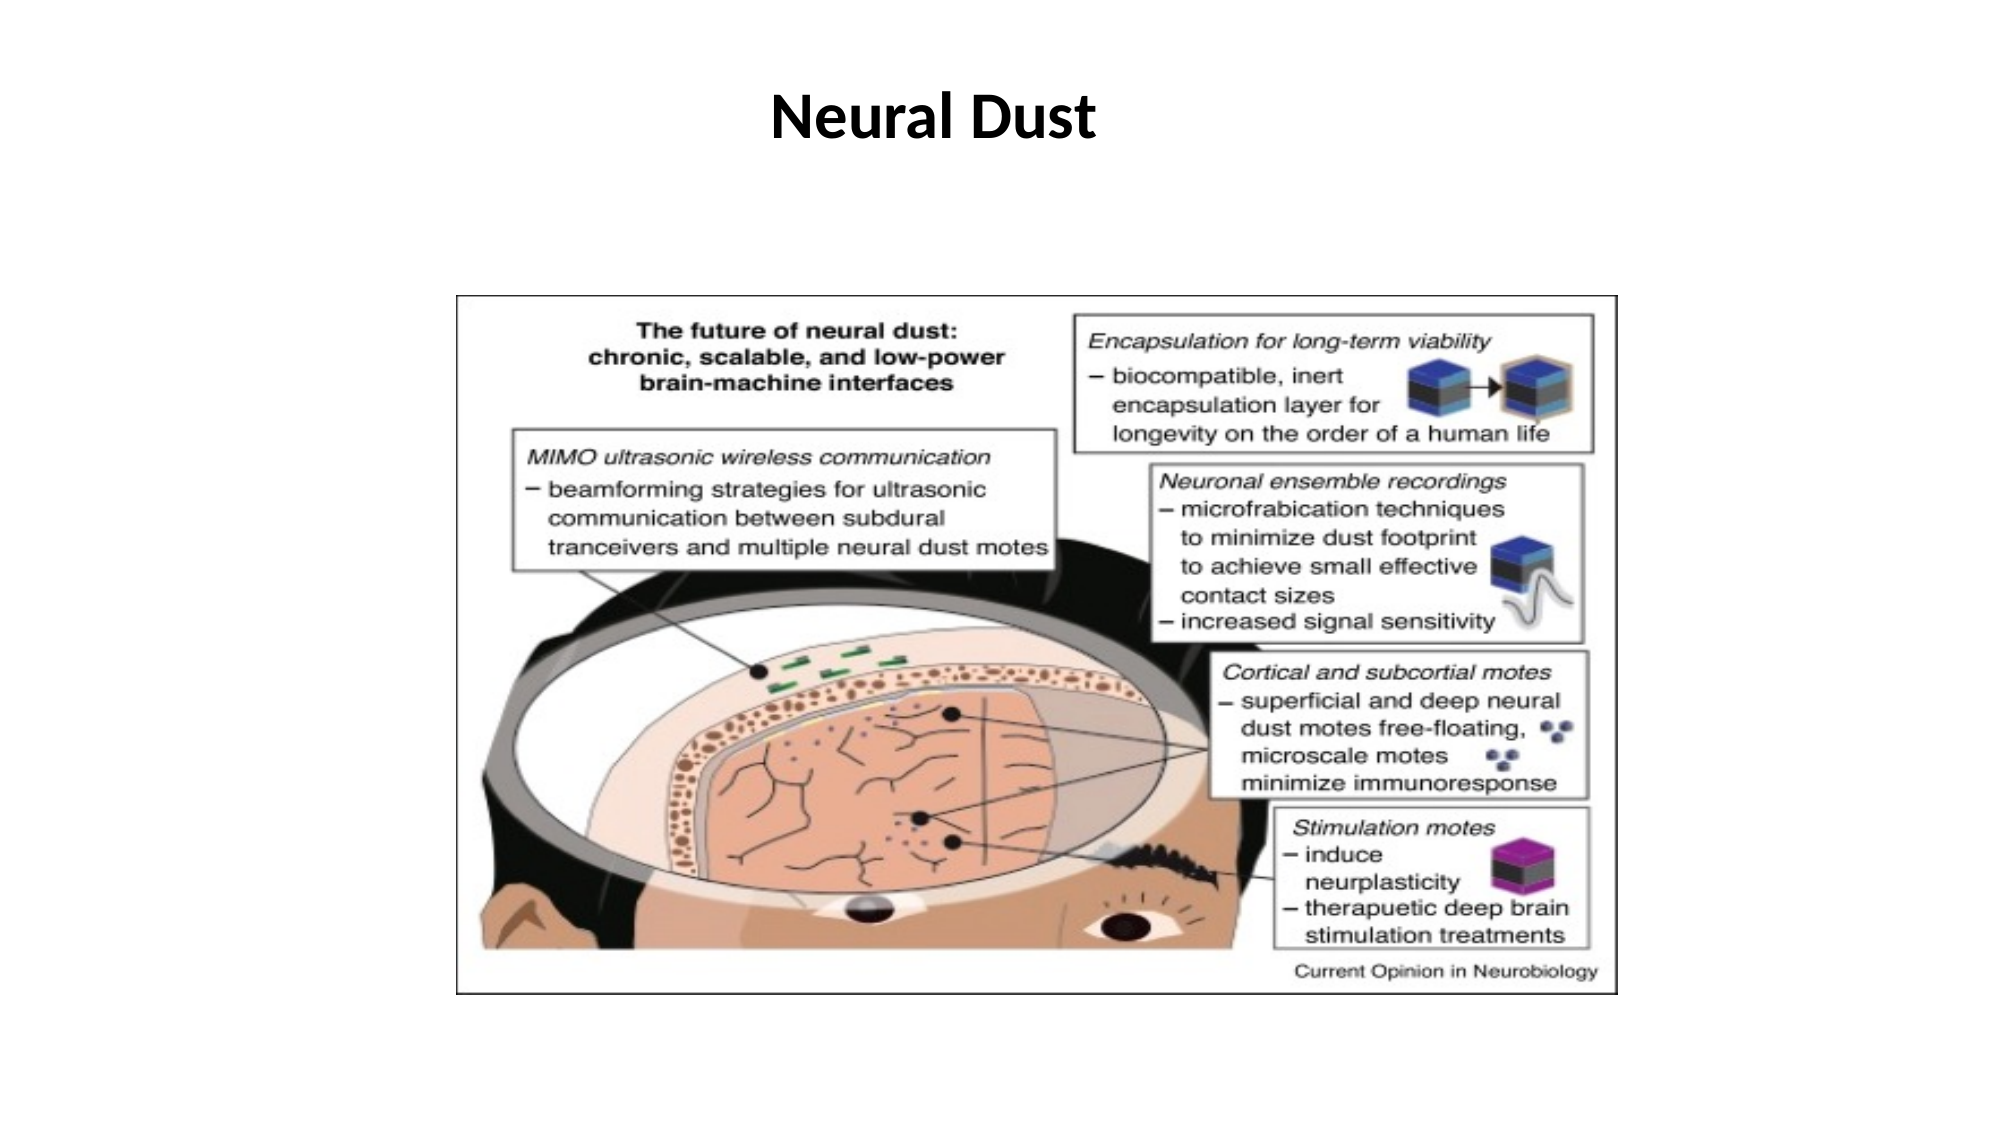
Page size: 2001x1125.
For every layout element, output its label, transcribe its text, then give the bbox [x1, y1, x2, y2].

picture [456, 295, 1618, 995]
text_box Neural Dust [530, 64, 1394, 160]
